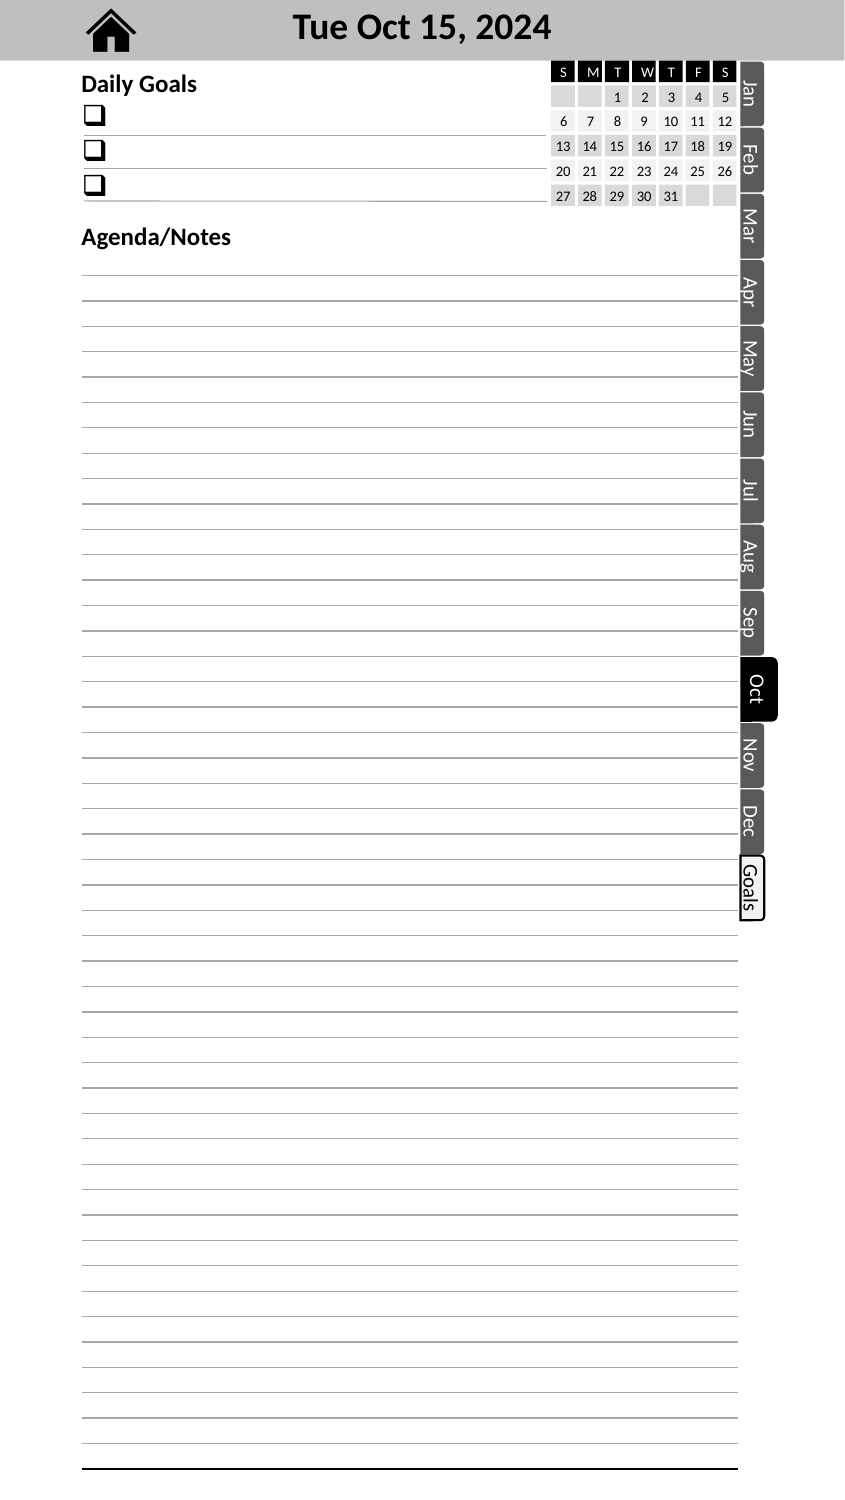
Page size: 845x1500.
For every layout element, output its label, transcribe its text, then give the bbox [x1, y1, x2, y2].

picture [82, 1, 140, 59]
list Tue Oct 15, 2024 [190, 0, 655, 61]
